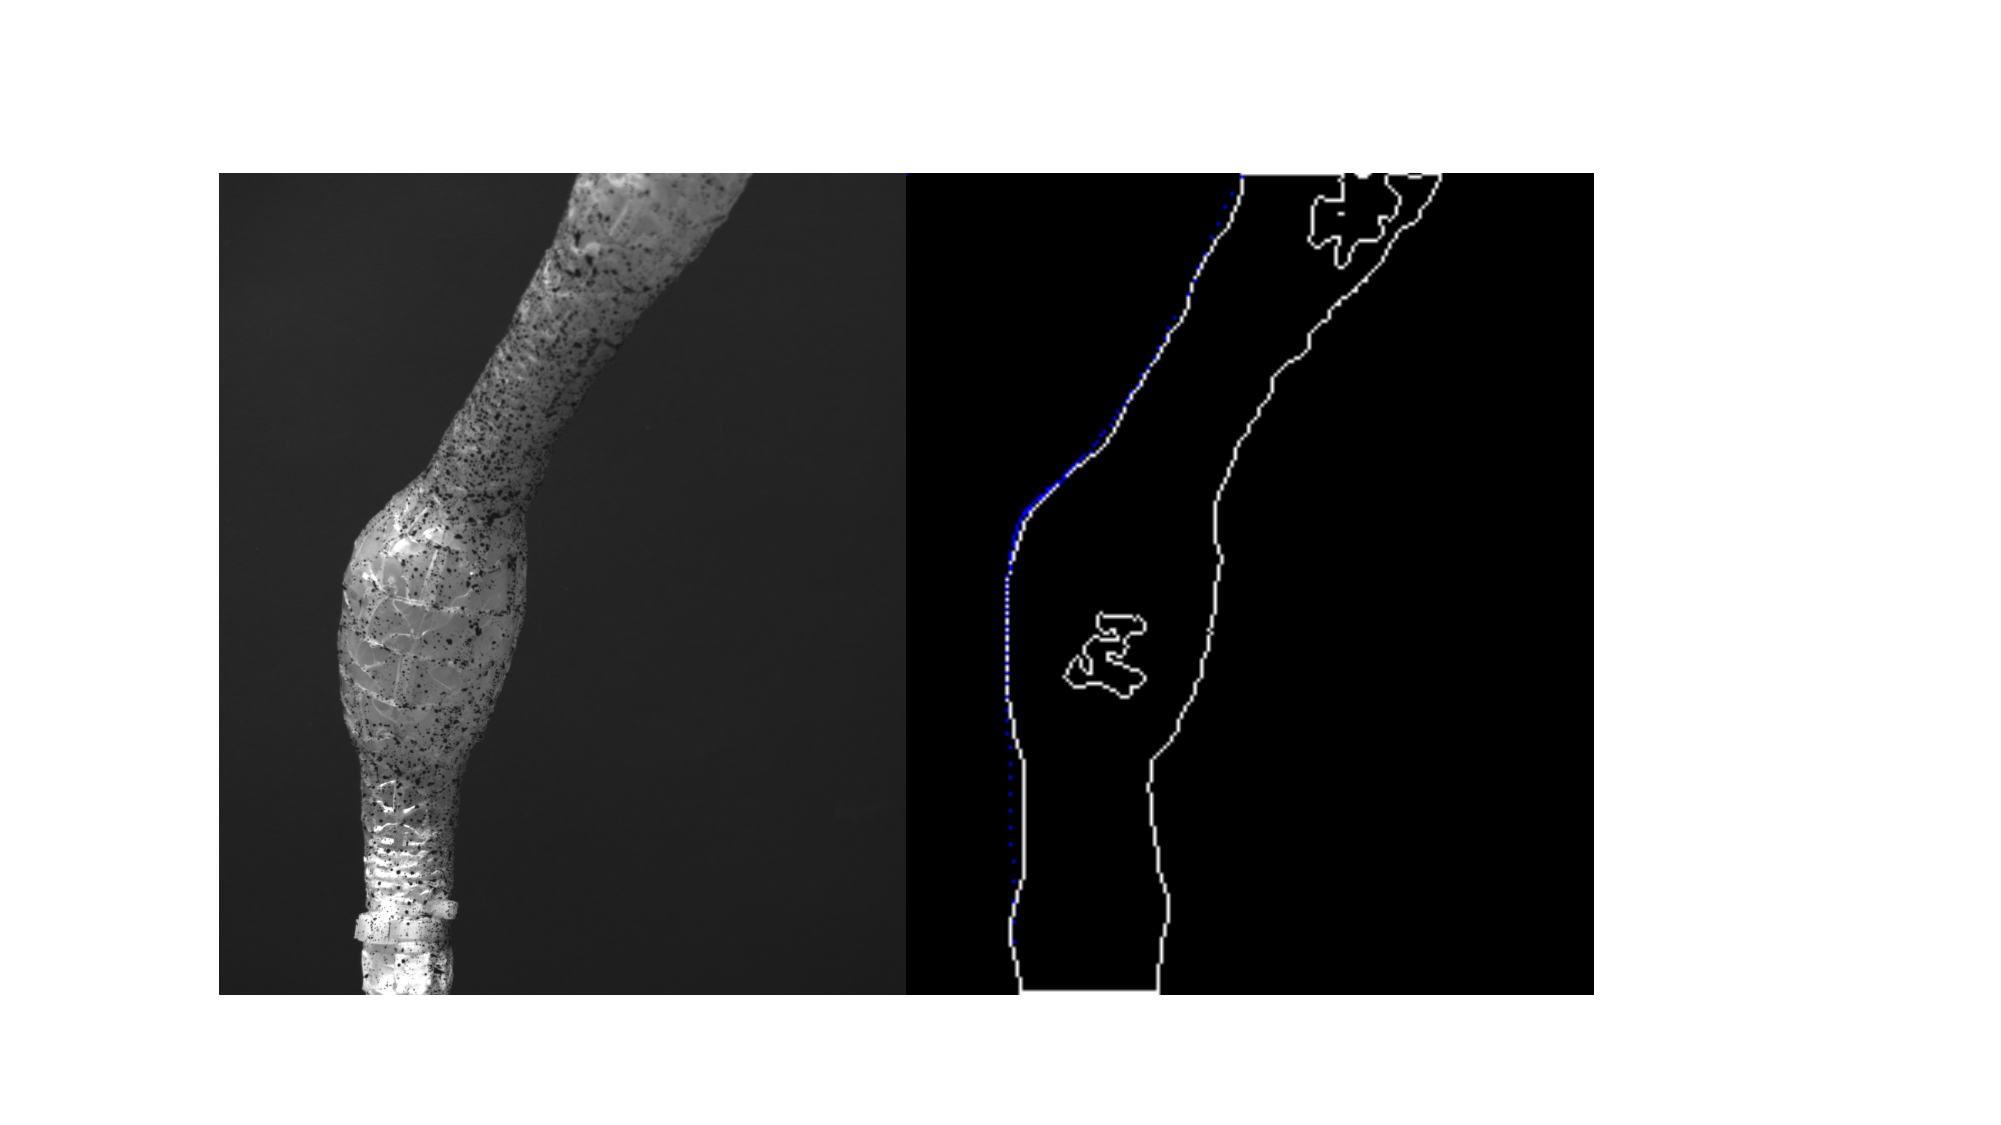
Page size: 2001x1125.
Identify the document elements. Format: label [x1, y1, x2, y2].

picture [219, 173, 1594, 995]
